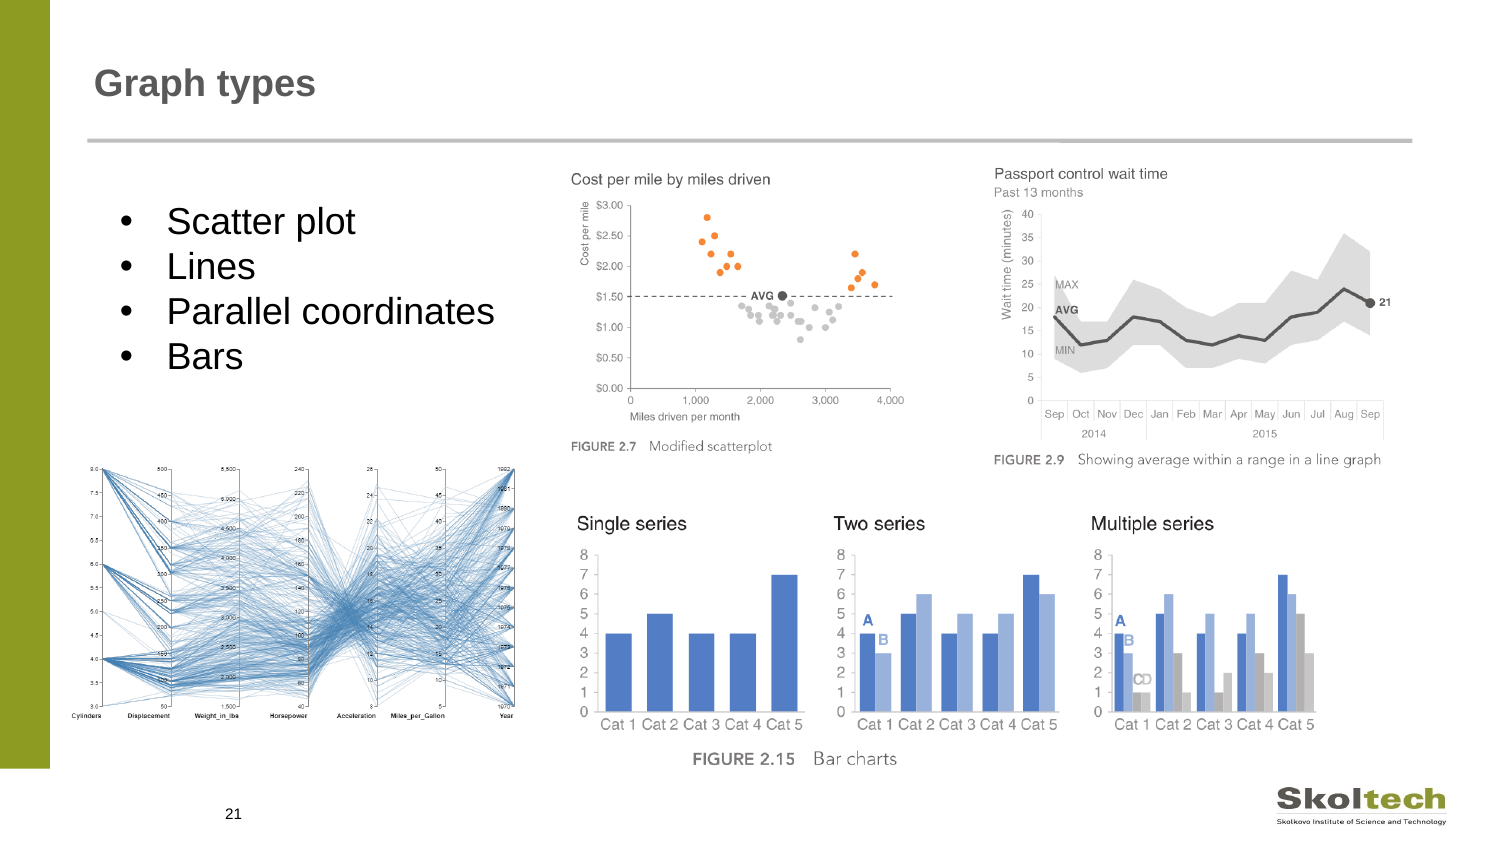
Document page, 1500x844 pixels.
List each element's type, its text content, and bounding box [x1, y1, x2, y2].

text_box Scatter plot Lines Parallel coordinates Bars [104, 190, 510, 385]
picture [572, 501, 1325, 778]
picture [67, 462, 518, 722]
slide_number 21 [62, 796, 405, 844]
title Graph types [78, 34, 1238, 122]
picture [1275, 787, 1450, 826]
picture [558, 163, 906, 461]
picture [988, 163, 1398, 469]
